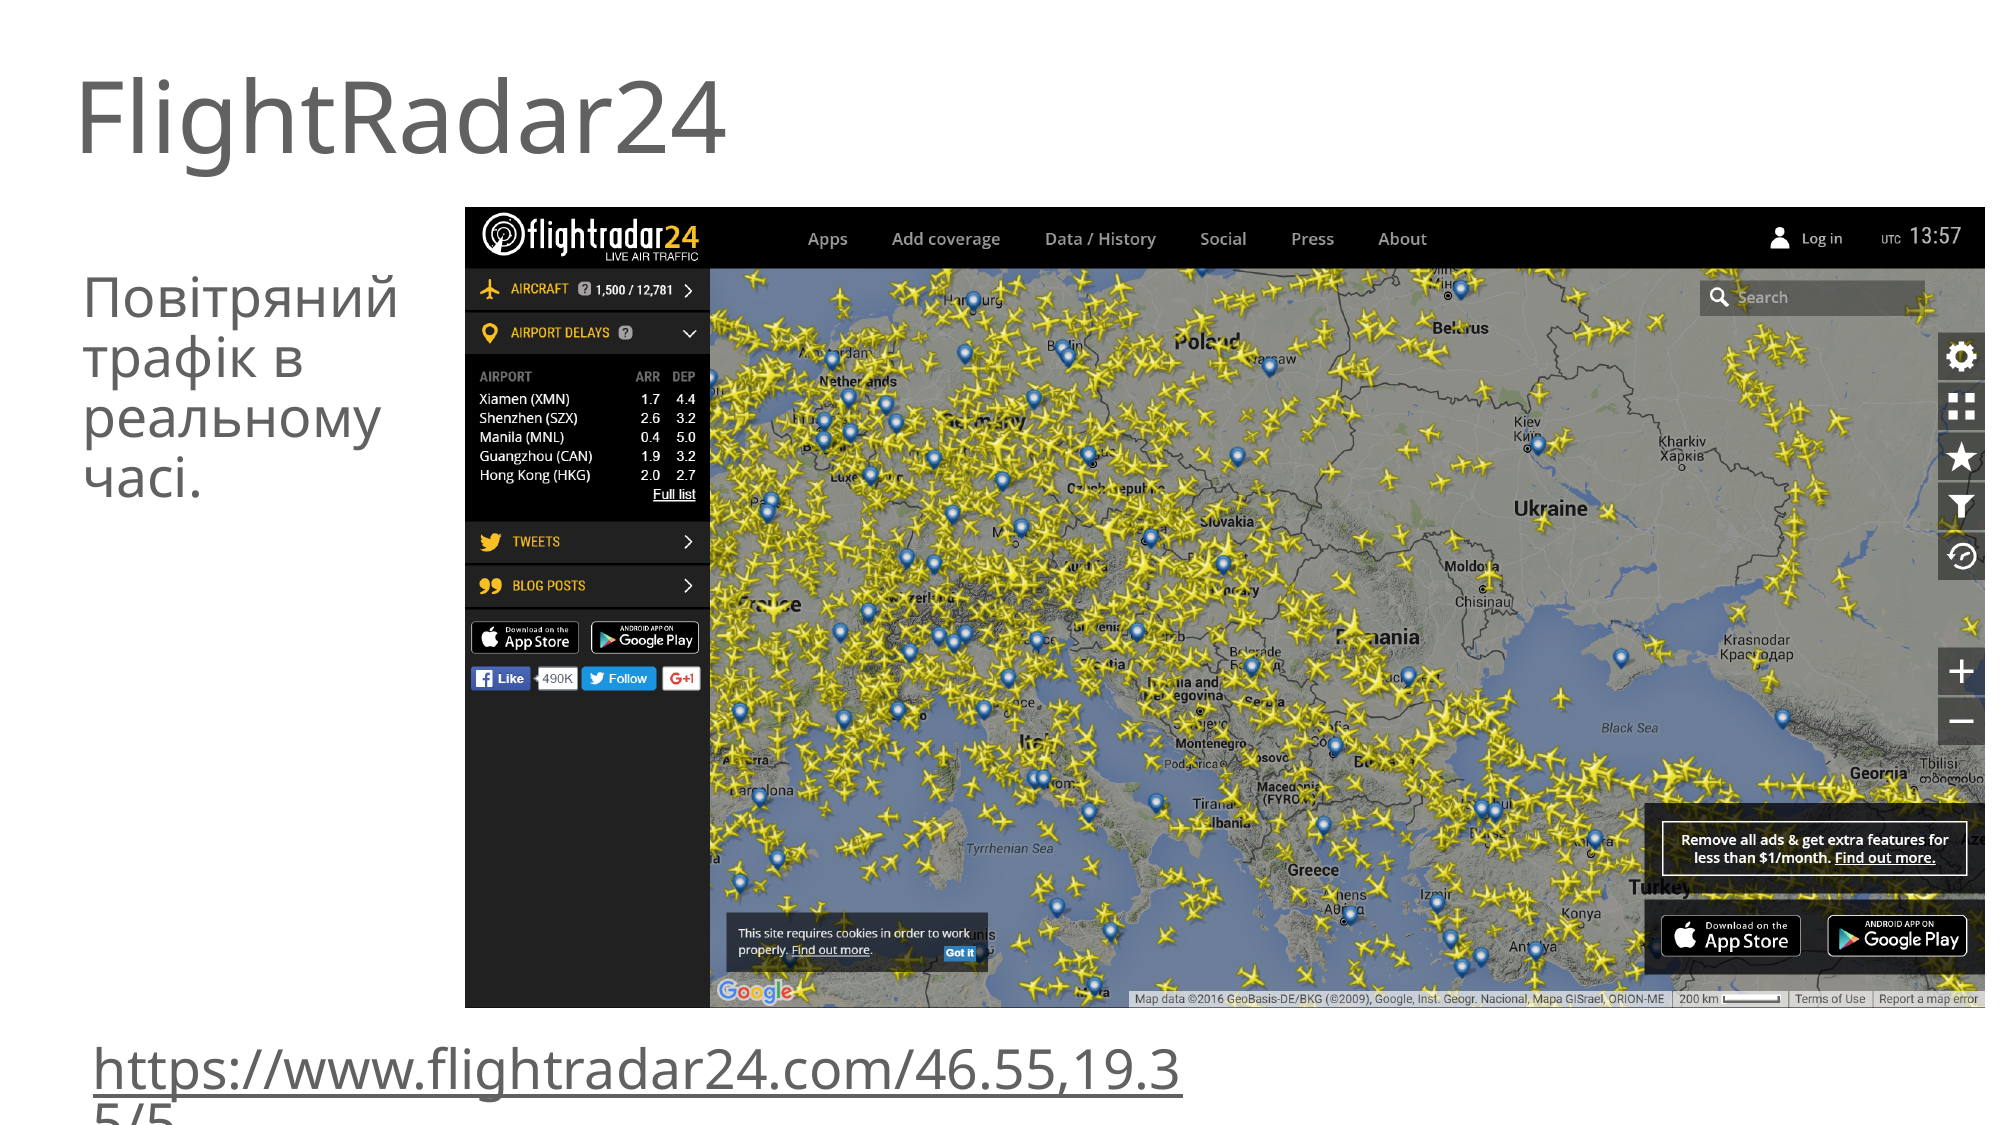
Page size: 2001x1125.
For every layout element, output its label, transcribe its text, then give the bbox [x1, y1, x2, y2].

picture [465, 207, 1985, 1008]
text_box Повітряний трафік в реальному часі. [58, 254, 444, 524]
title FlightRadar24 [58, 47, 1941, 196]
list https://www.flightradar24.com/46.55,19.35/5 [69, 1020, 1234, 1125]
